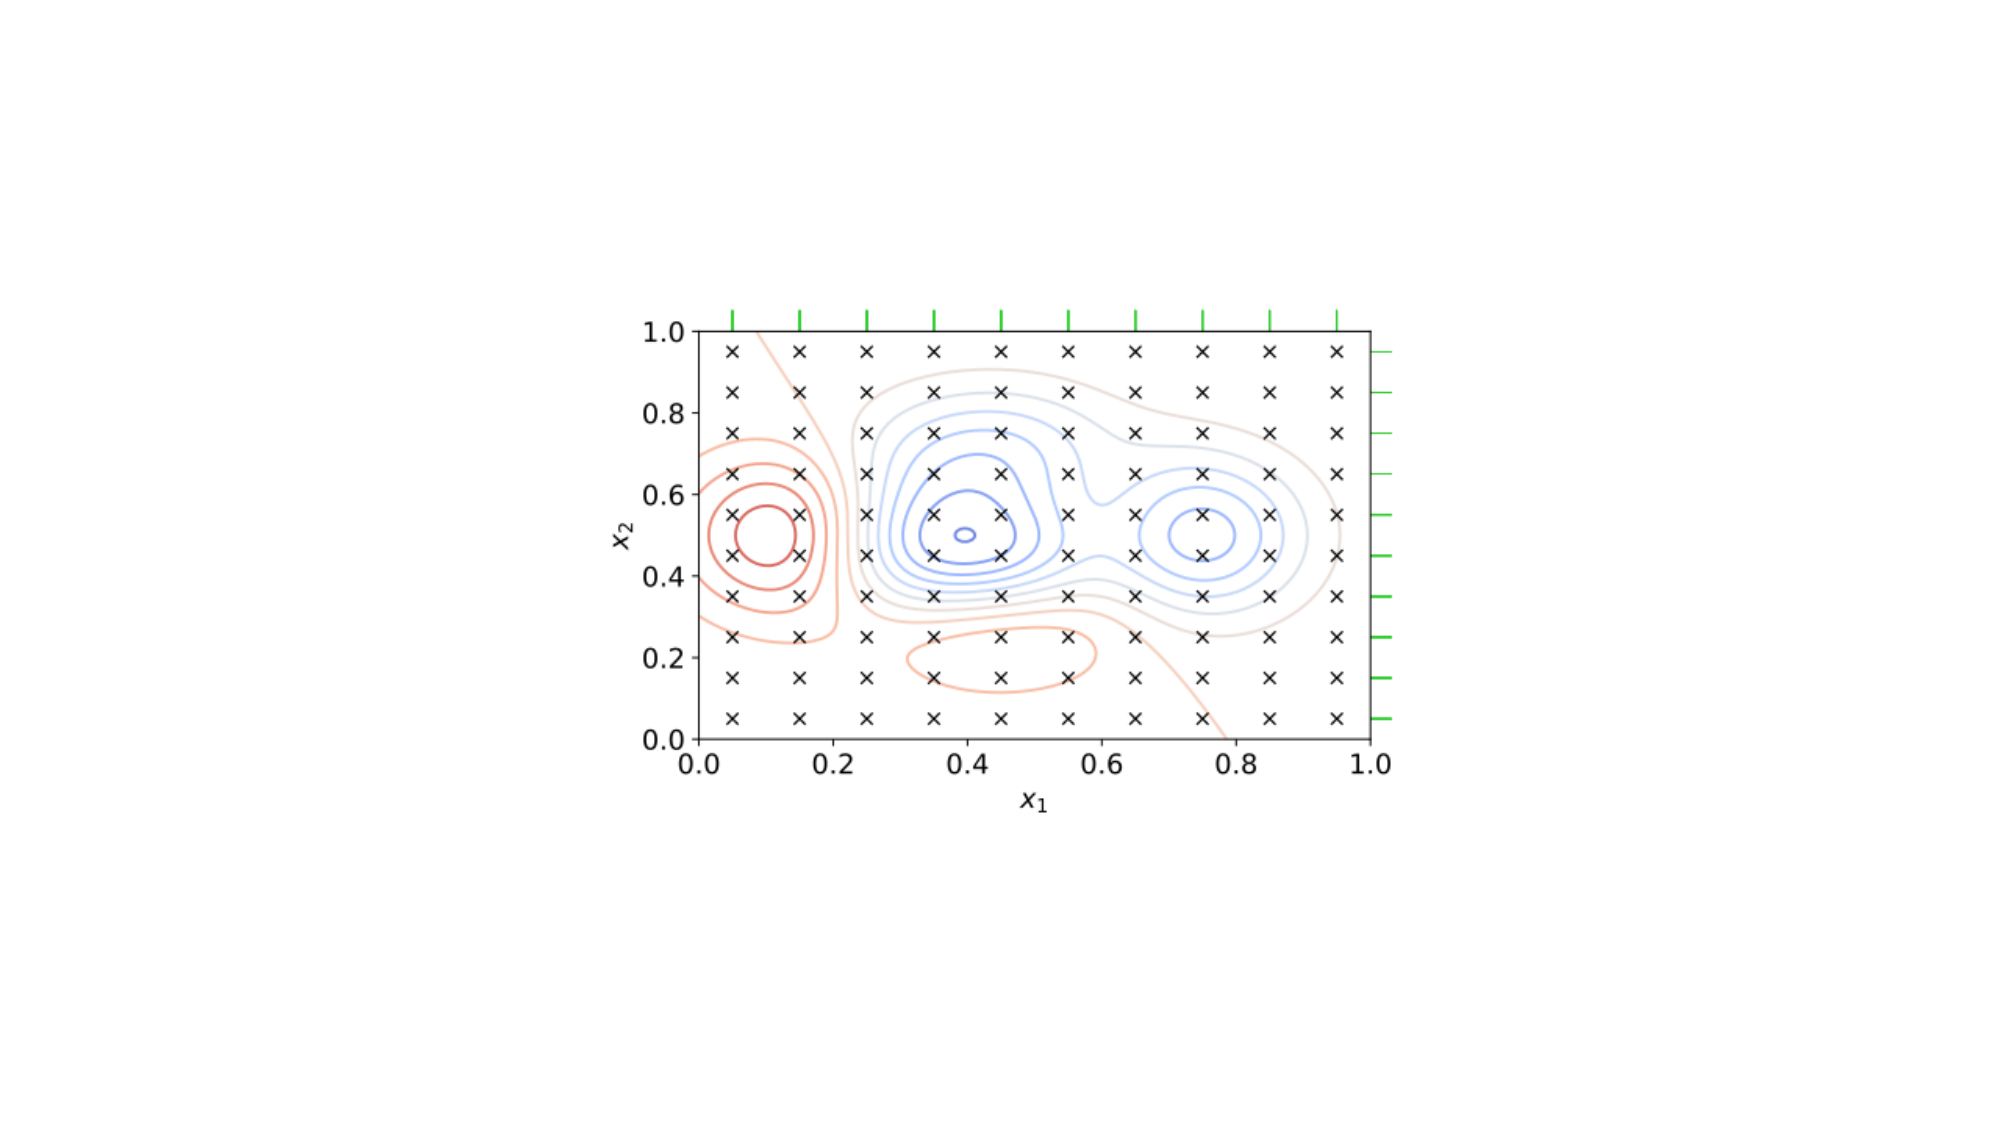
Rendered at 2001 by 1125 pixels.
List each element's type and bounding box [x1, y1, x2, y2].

picture [578, 281, 1422, 844]
